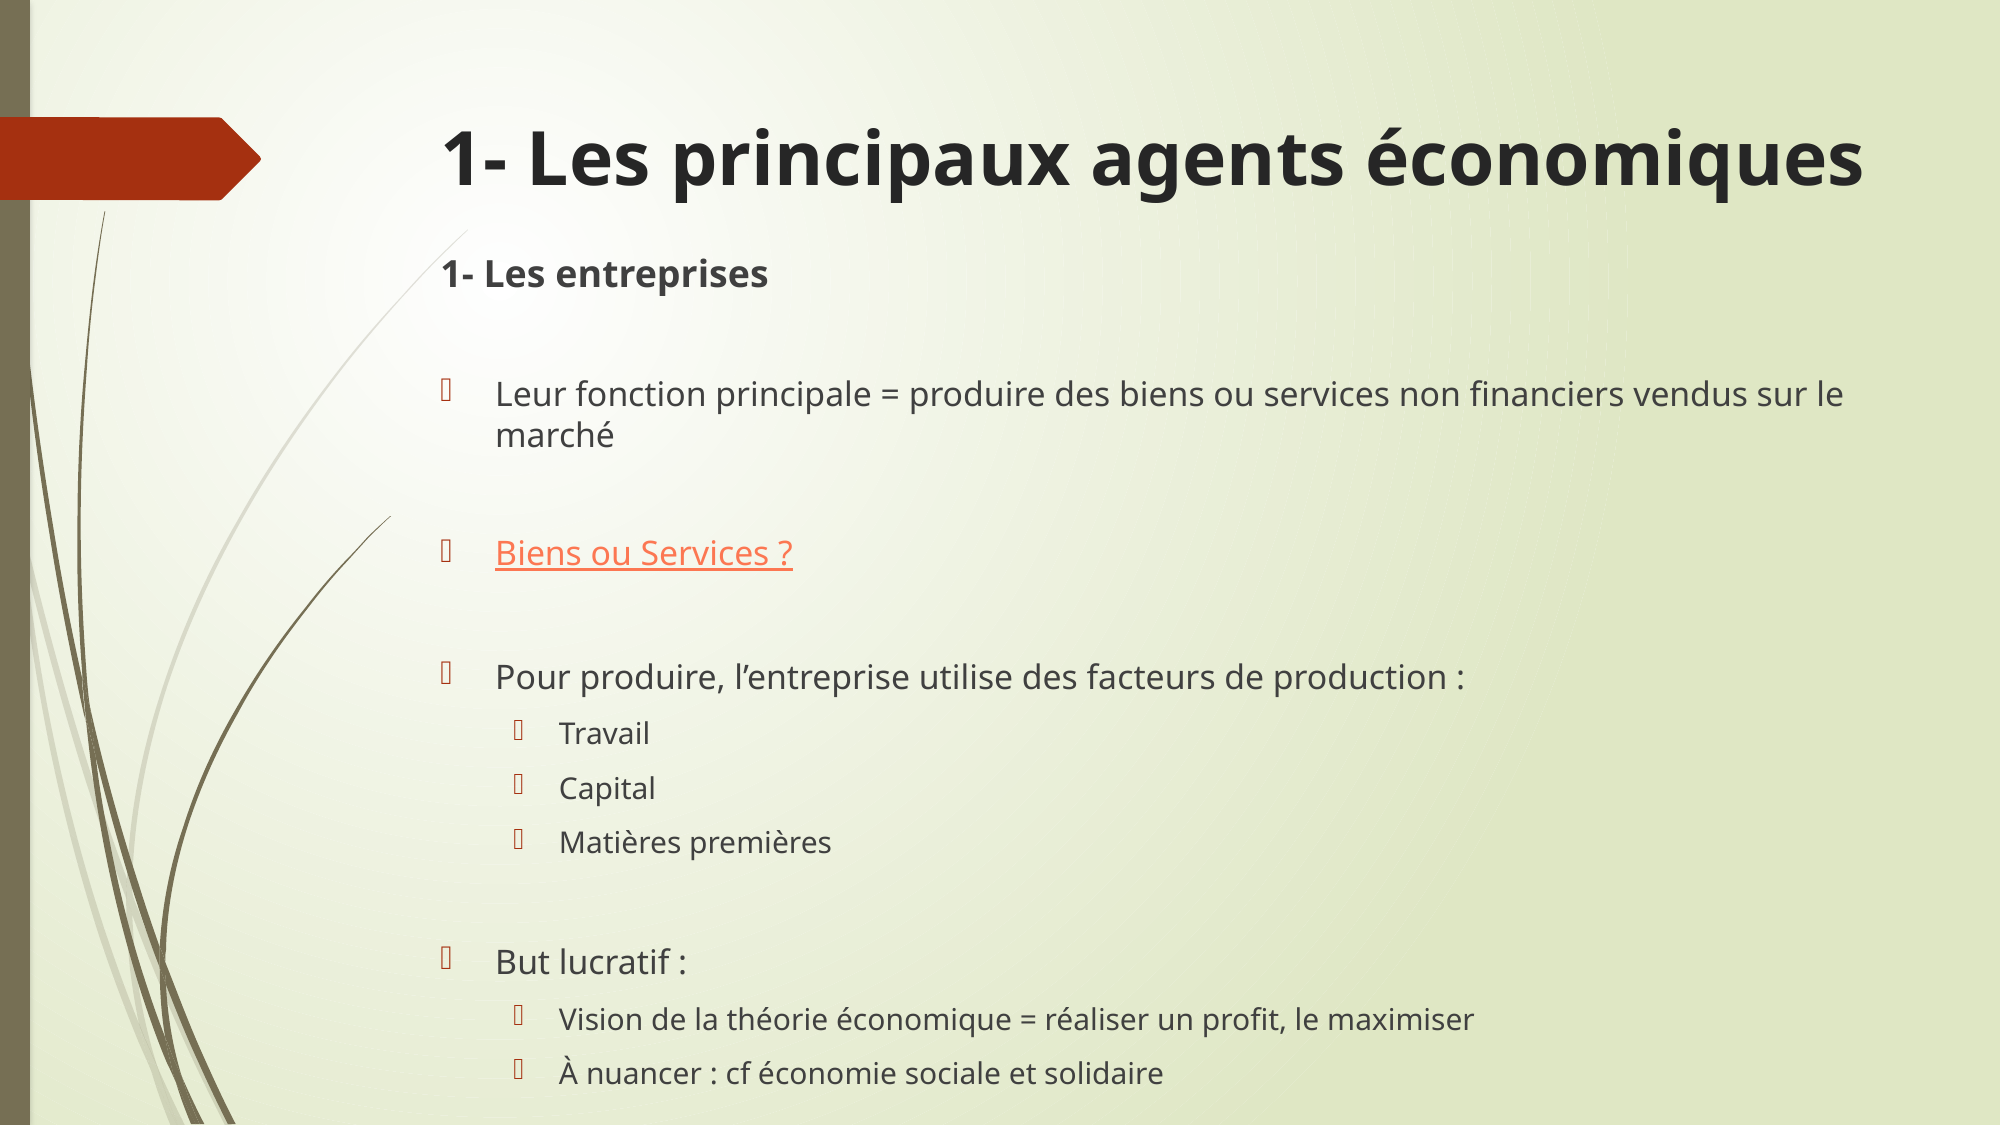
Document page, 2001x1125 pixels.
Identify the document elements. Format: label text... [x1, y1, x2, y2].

title 1- Les principaux agents économiques [425, 102, 1888, 242]
list 1- Les entreprises Leur fonction principale = produire des biens ou services non financiers vendus sur le marché Biens ou Services ? Pour produire, l’entreprise utilise des facteurs de production : Travail Capital Matières premières But lucratif : Vision de la théorie économique = réaliser un profit, le maximiser À nuancer : cf économie sociale et solidaire [425, 242, 1888, 1100]
